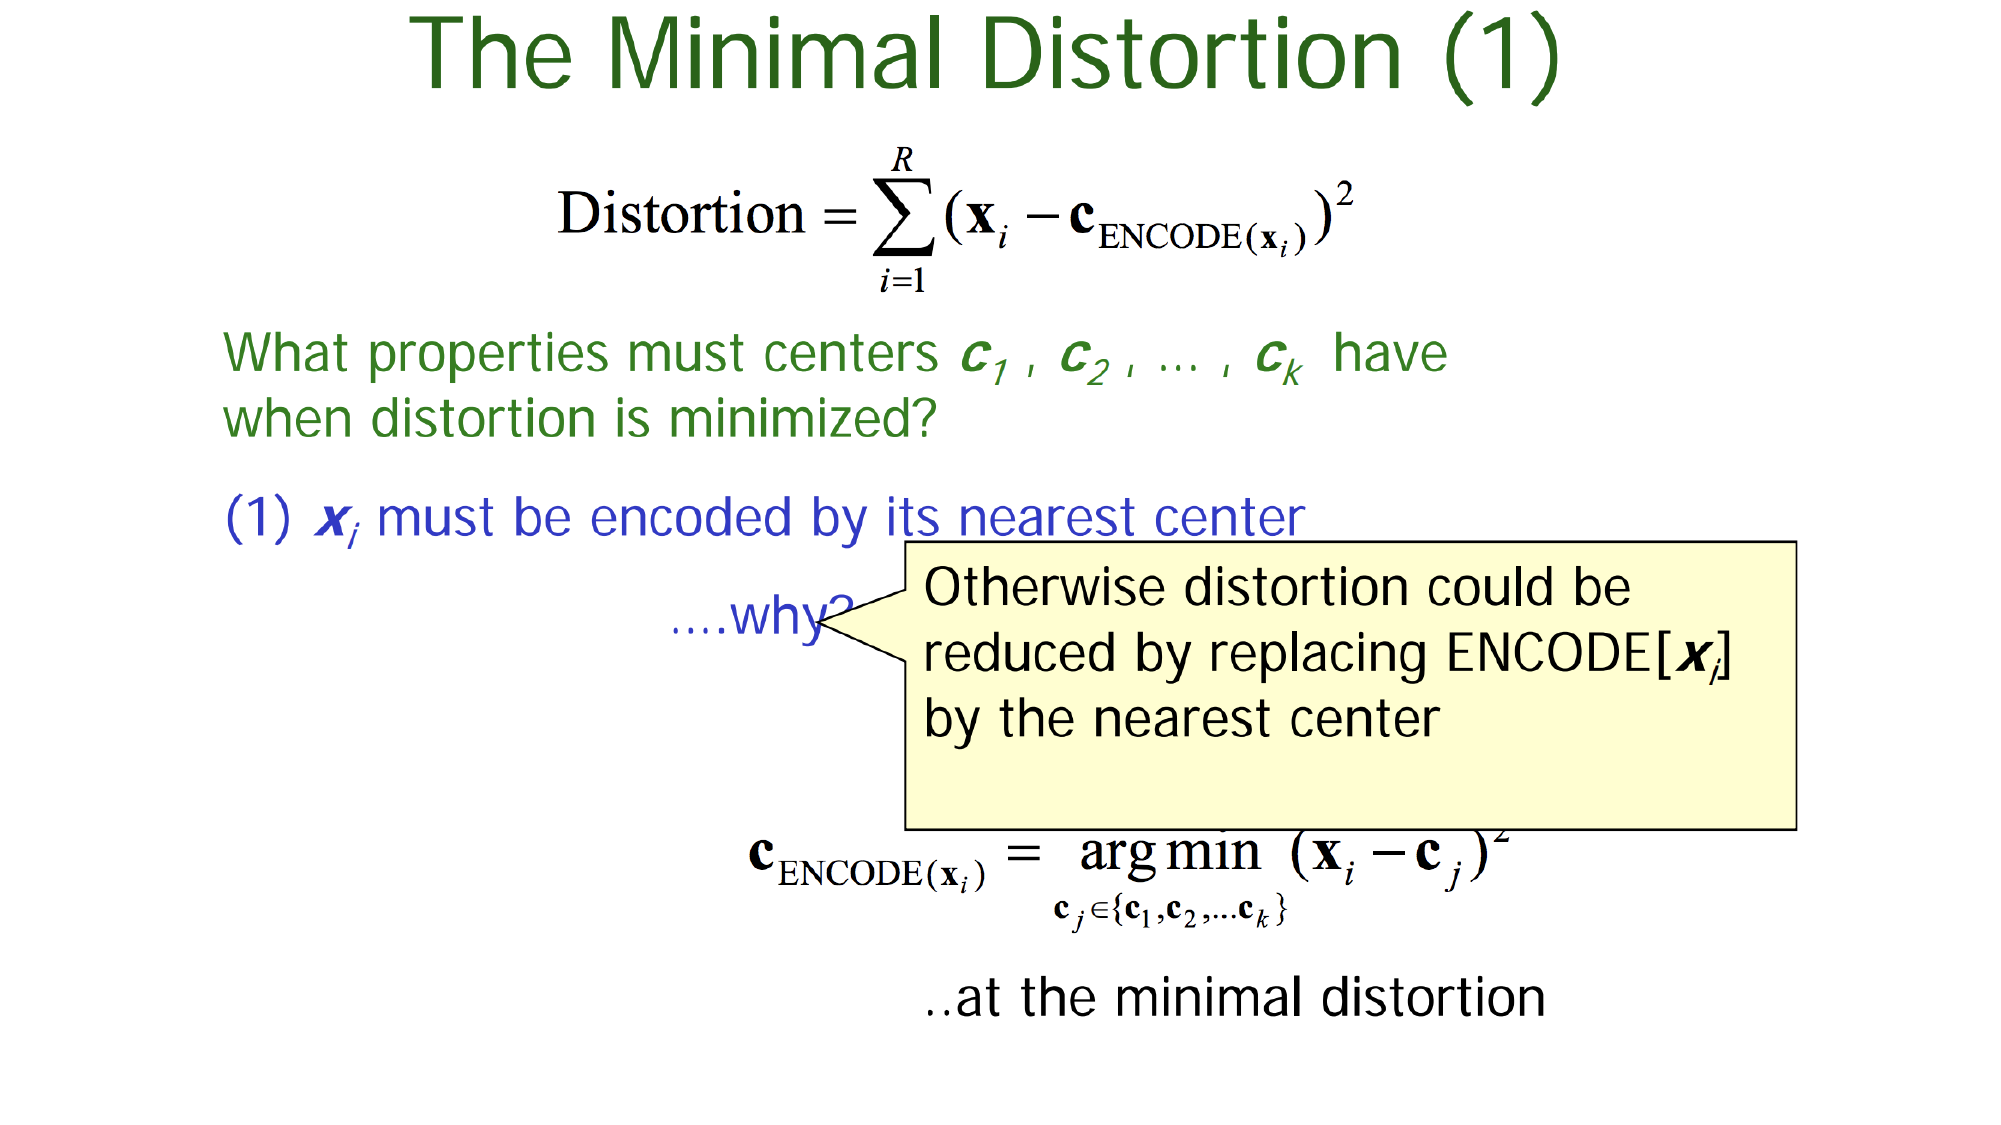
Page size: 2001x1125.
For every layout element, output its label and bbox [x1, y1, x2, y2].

picture [192, 0, 1808, 1125]
